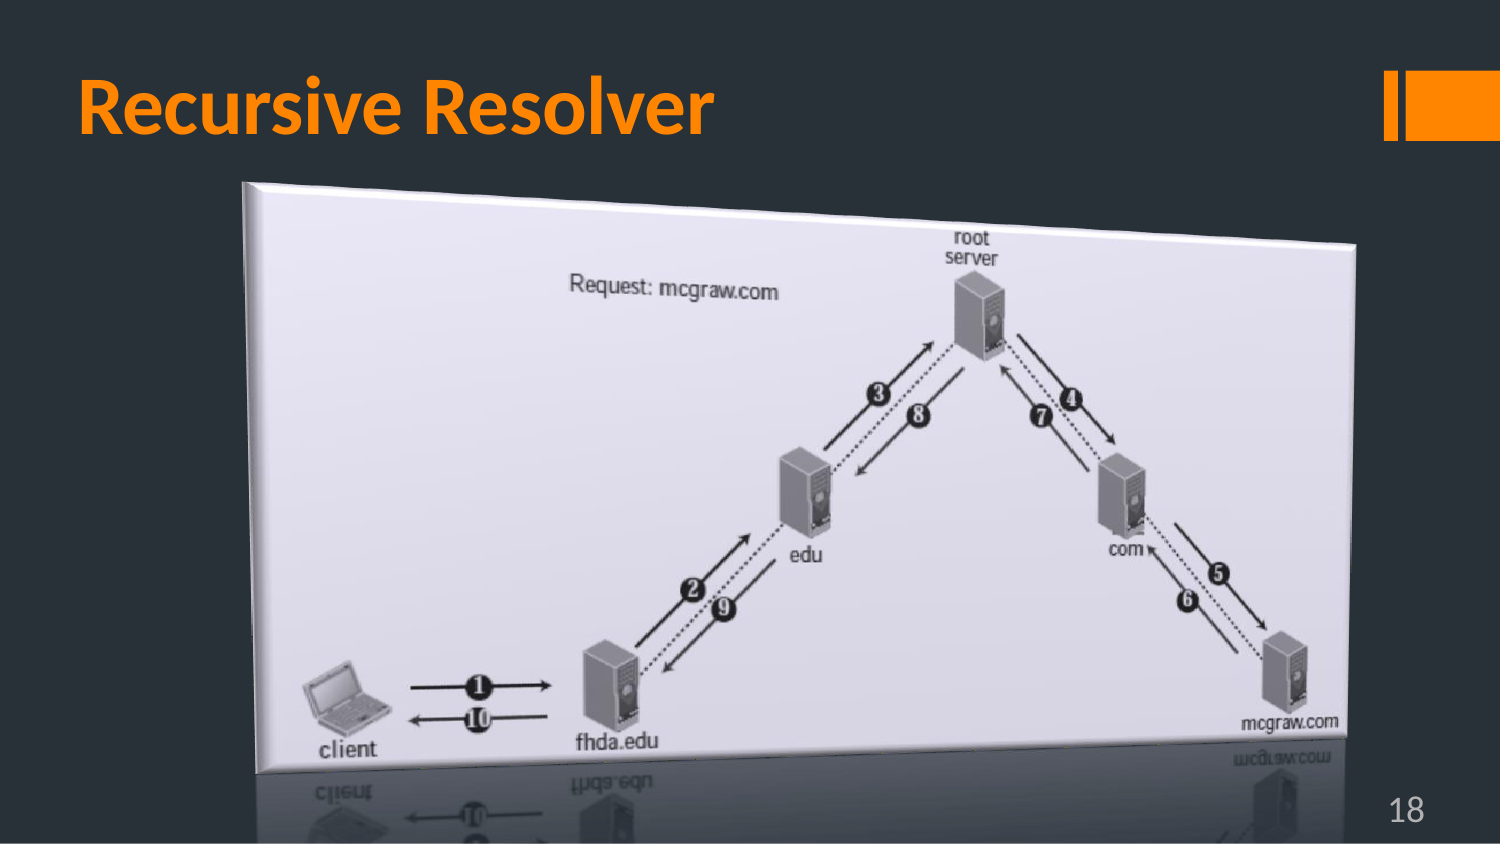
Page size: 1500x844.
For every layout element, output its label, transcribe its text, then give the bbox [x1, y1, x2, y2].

text_box [237, 176, 1367, 844]
slide_number 18 [1080, 784, 1425, 827]
title Recursive Resolver [75, 48, 1075, 192]
